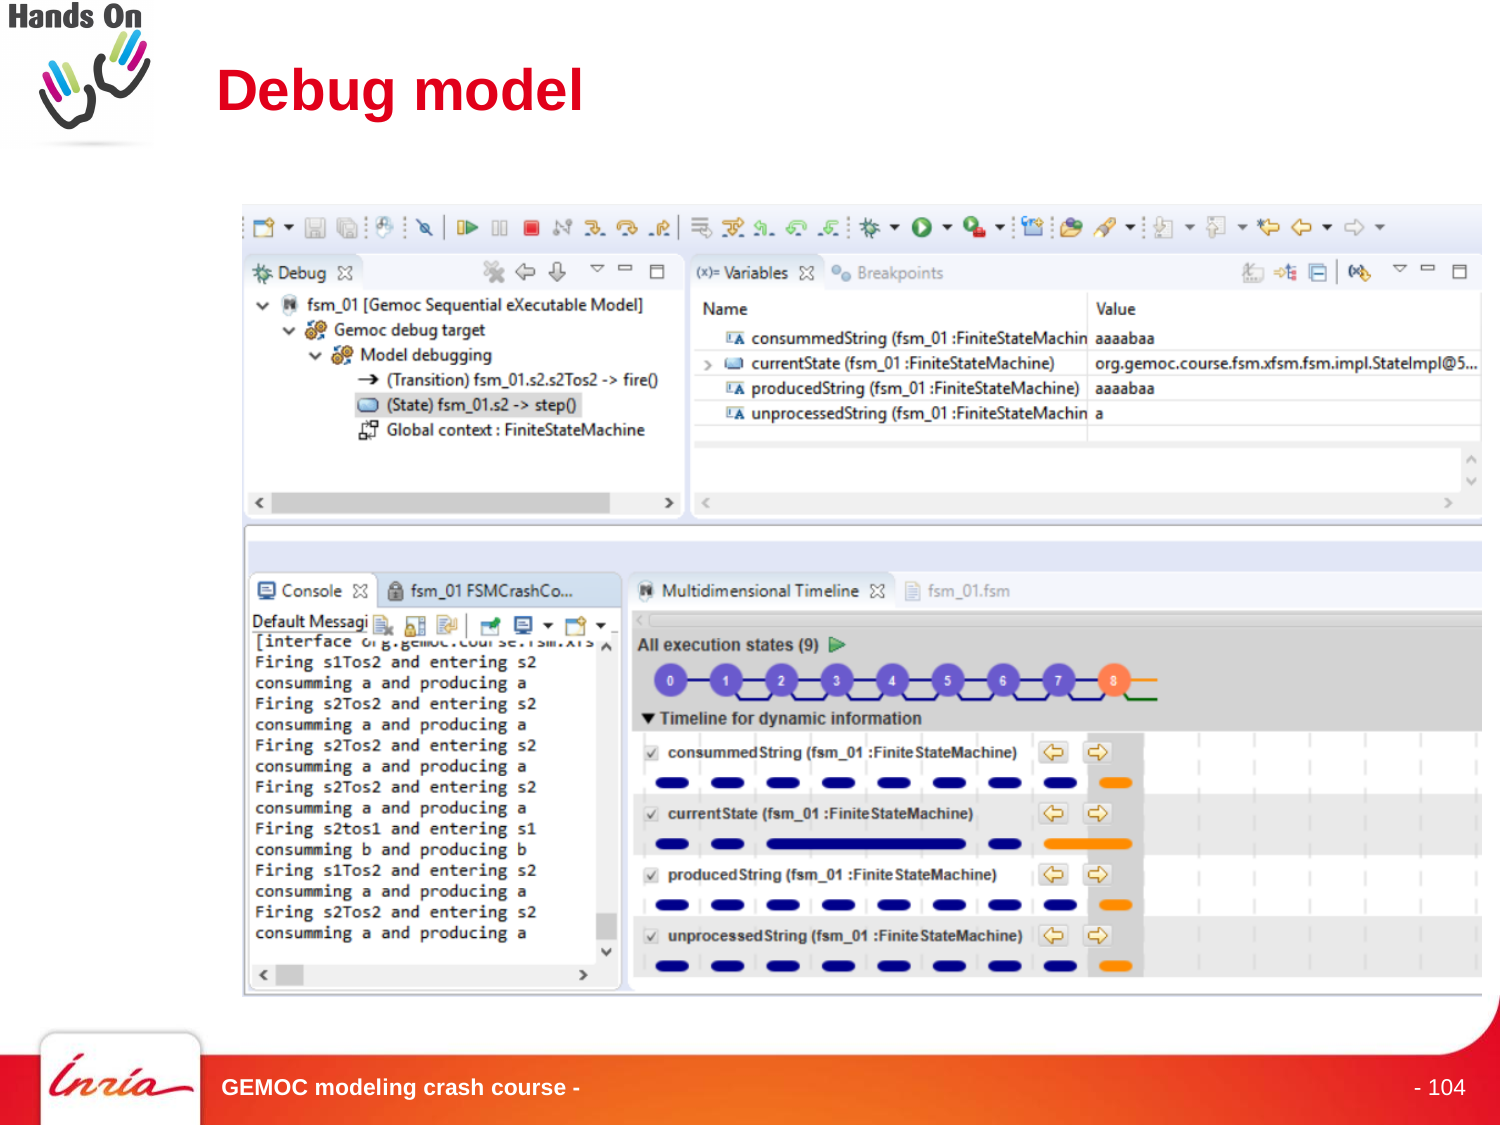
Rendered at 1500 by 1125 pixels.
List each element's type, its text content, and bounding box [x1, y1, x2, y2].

picture [0, 204, 1500, 1125]
slide_number - 104 [1413, 1064, 1500, 1110]
picture [0, 0, 154, 150]
footer GEMOC modeling crash course - [221, 1064, 1078, 1110]
title Debug model [215, 0, 1454, 181]
